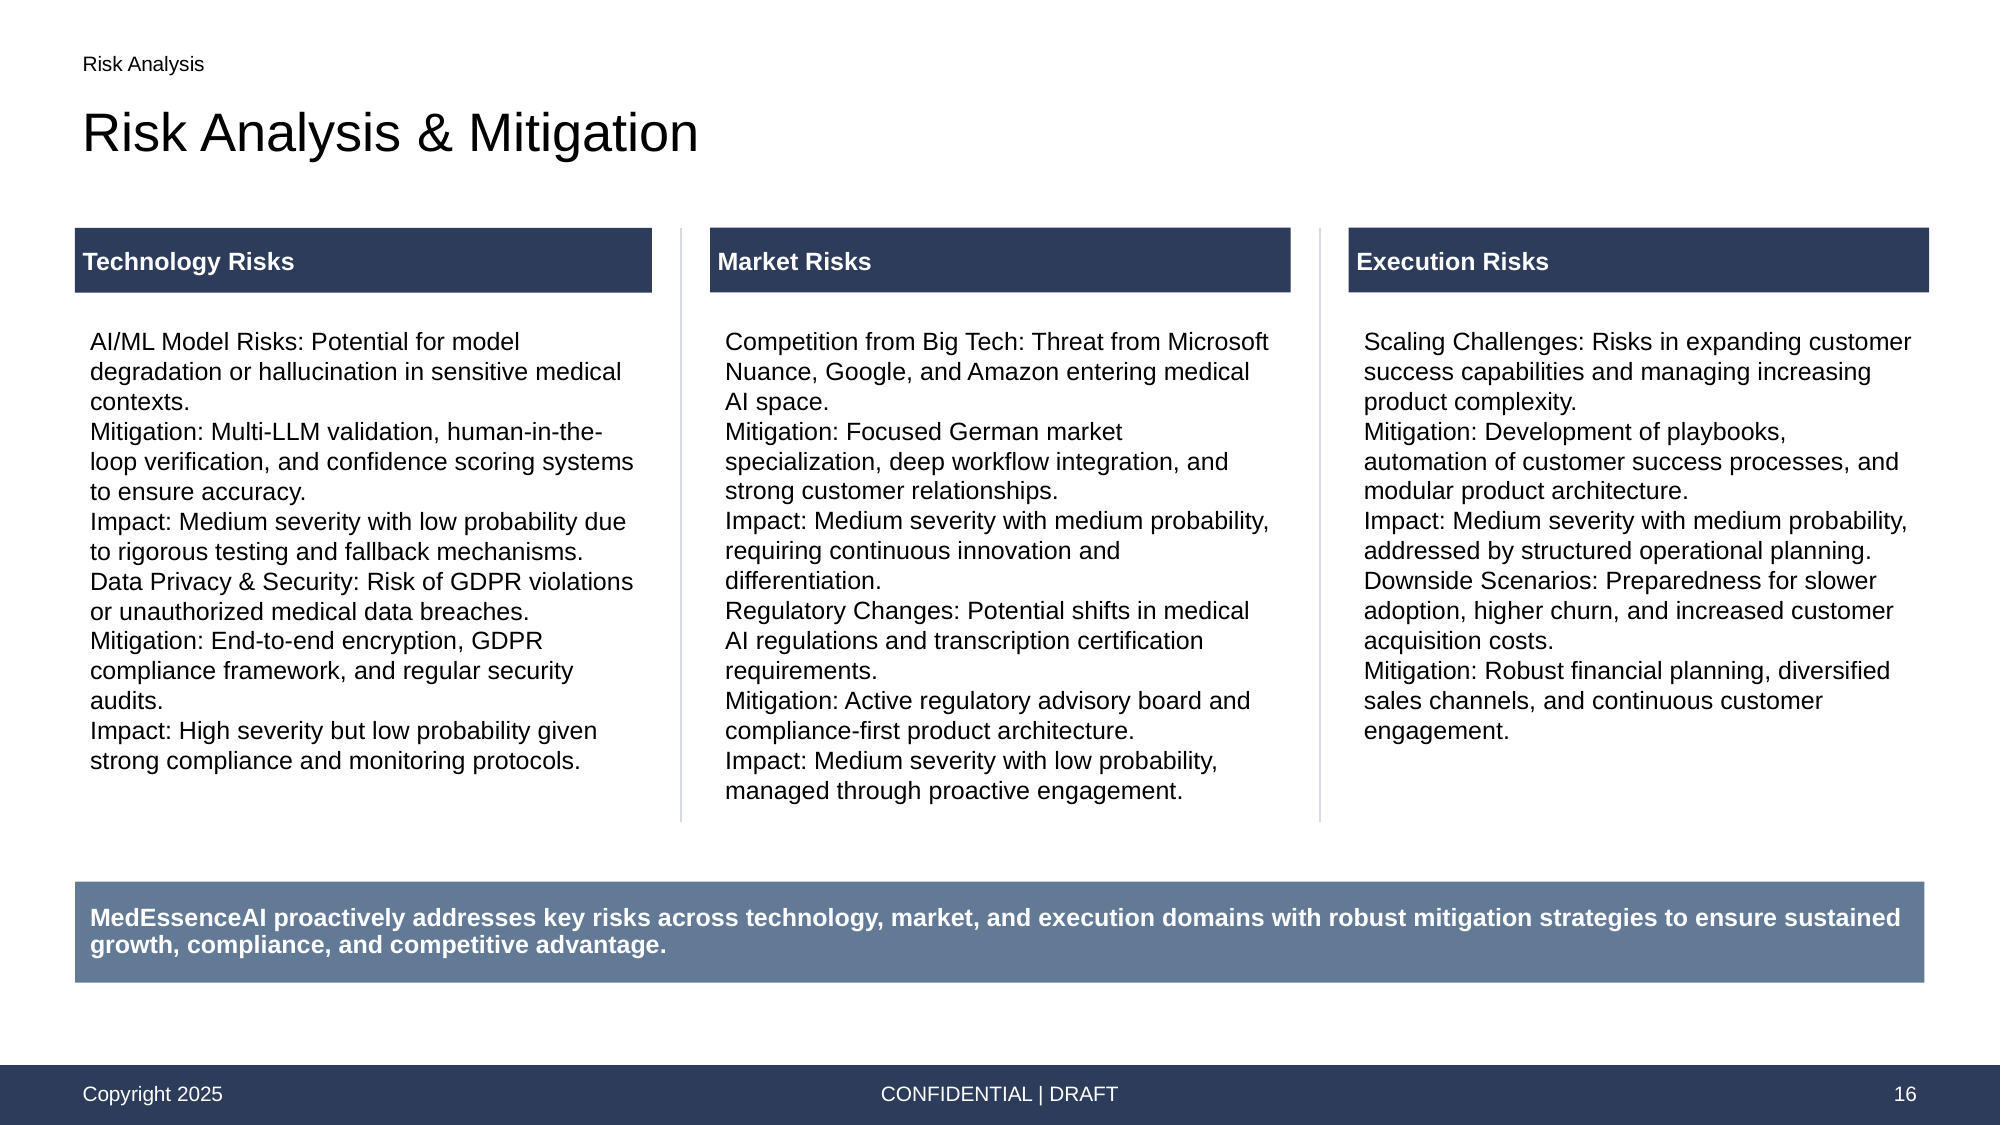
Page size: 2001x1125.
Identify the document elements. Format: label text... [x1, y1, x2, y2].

text_box Technology Risks [74, 227, 652, 293]
text_box AI/ML Model Risks: Potential for model degradation or hallucination in sensitive medical contexts. Mitigation: Multi-LLM validation, human-in-the-loop verification, and confidence scoring systems to ensure accuracy. Impact: Medium severity with low probability due to rigorous testing and fallback mechanisms. Data Privacy & Security: Risk of GDPR violations or unauthorized medical data breaches. Mitigation: End-to-end encryption, GDPR compliance framework, and regular security audits. Impact: High severity but low probability given strong compliance and monitoring protocols. [74, 317, 652, 857]
text_box Scaling Challenges: Risks in expanding customer success capabilities and managing increasing product complexity. Mitigation: Development of playbooks, automation of customer success processes, and modular product architecture. Impact: Medium severity with medium probability, addressed by structured operational planning. Downside Scenarios: Preparedness for slower adoption, higher churn, and increased customer acquisition costs. Mitigation: Robust financial planning, diversified sales channels, and continuous customer engagement. [1348, 317, 1930, 857]
text_box Execution Risks [1348, 227, 1930, 293]
slide_number 16 [1474, 1071, 1925, 1115]
text_box Competition from Big Tech: Threat from Microsoft Nuance, Google, and Amazon entering medical AI space. Mitigation: Focused German market specialization, deep workflow integration, and strong customer relationships. Impact: Medium severity with medium probability, requiring continuous innovation and differentiation. Regulatory Changes: Potential shifts in medical AI regulations and transcription certification requirements. Mitigation: Active regulatory advisory board and compliance-first product architecture. Impact: Medium severity with low probability, managed through proactive engagement. [710, 317, 1291, 857]
title Risk Analysis & Mitigation [75, 90, 1925, 171]
list Risk Analysis [75, 46, 1925, 90]
list MedEssenceAI proactively addresses key risks across technology, market, and execution domains with robust mitigation strategies to ensure sustained growth, compliance, and competitive advantage. [75, 881, 1925, 983]
text_box Market Risks [710, 227, 1291, 293]
footer CONFIDENTIAL | DRAFT [662, 1071, 1338, 1115]
